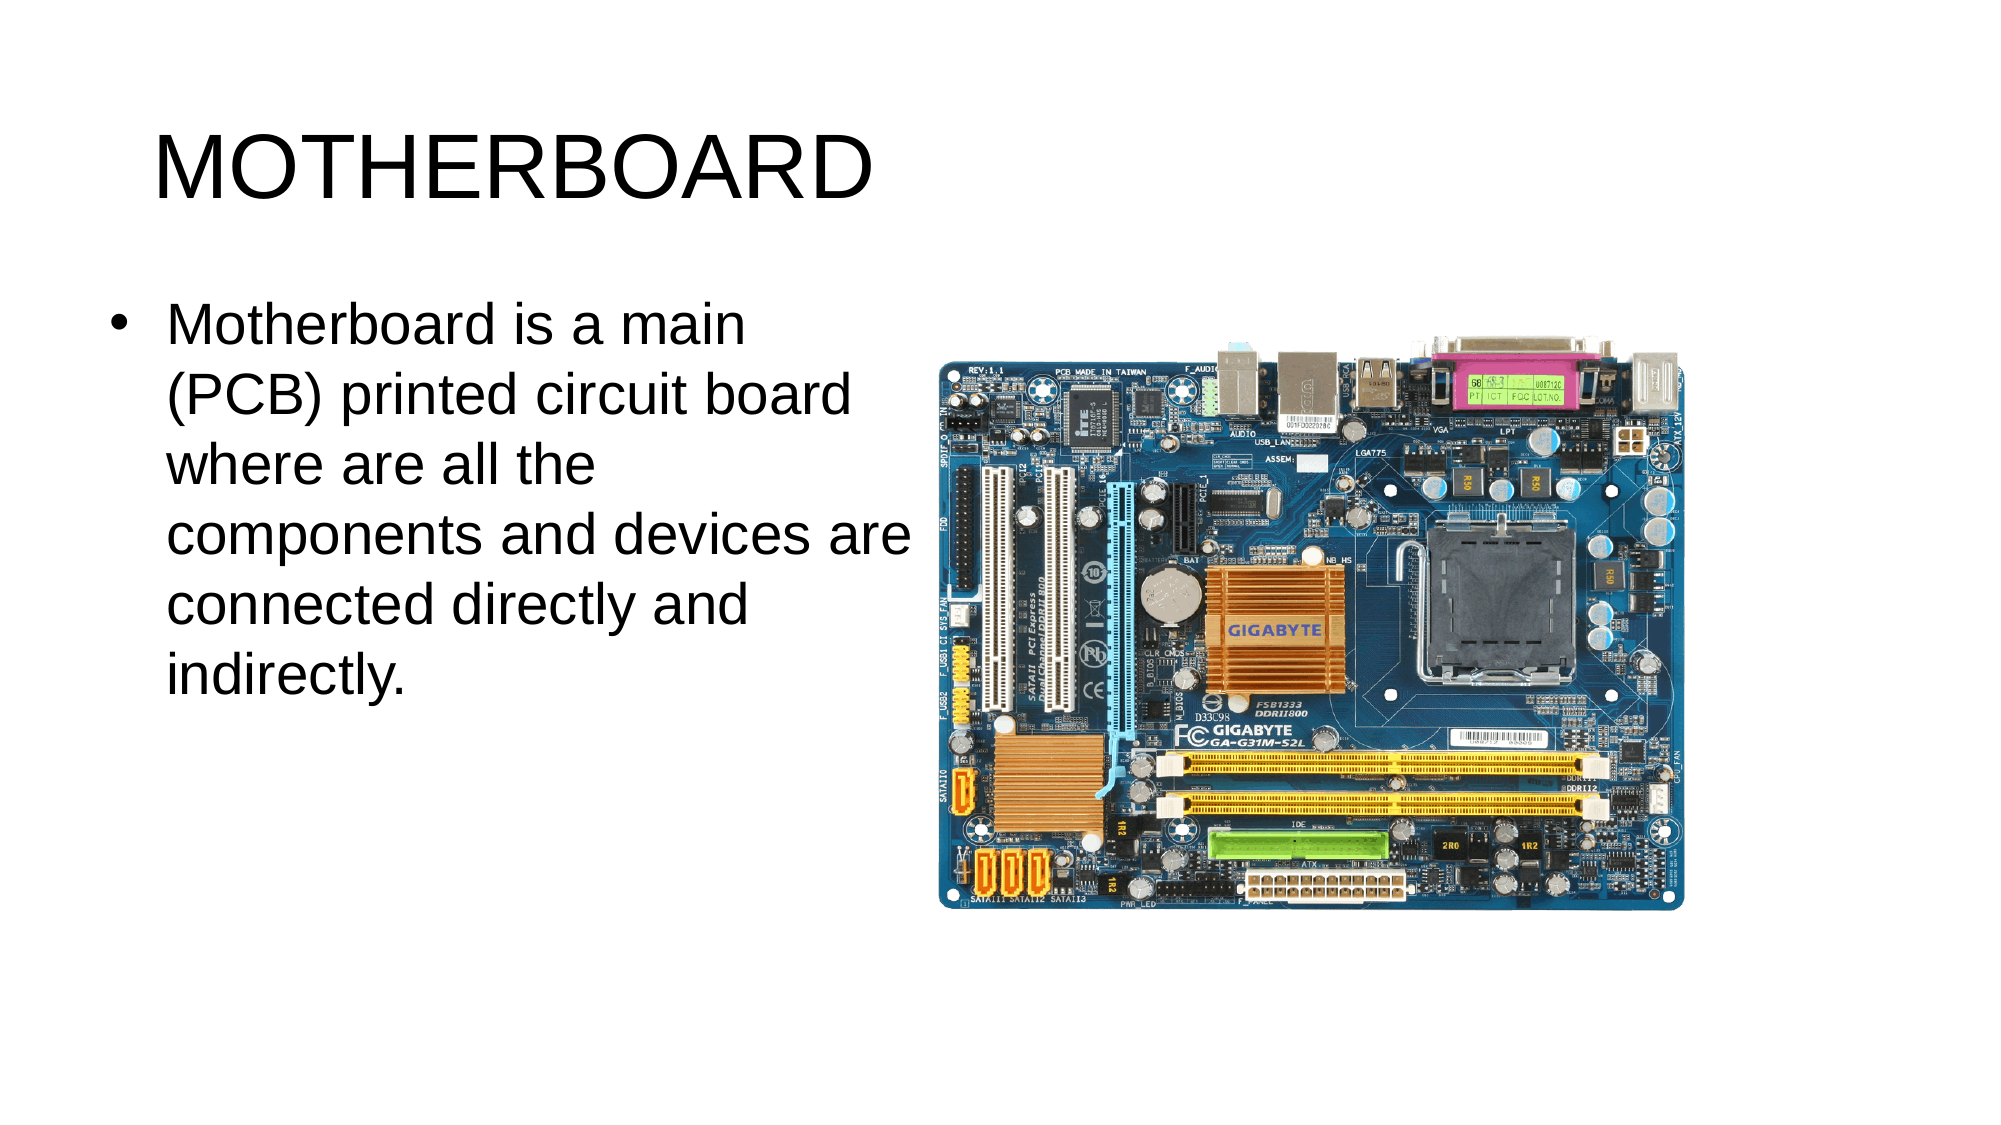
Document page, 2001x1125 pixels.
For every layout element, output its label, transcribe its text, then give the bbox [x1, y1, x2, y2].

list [917, 326, 1709, 929]
title MOTHERBOARD [137, 59, 1863, 278]
text_box Motherboard is a main (PCB) printed circuit board where are all the components and devices are connected directly and indirectly. [95, 278, 933, 714]
